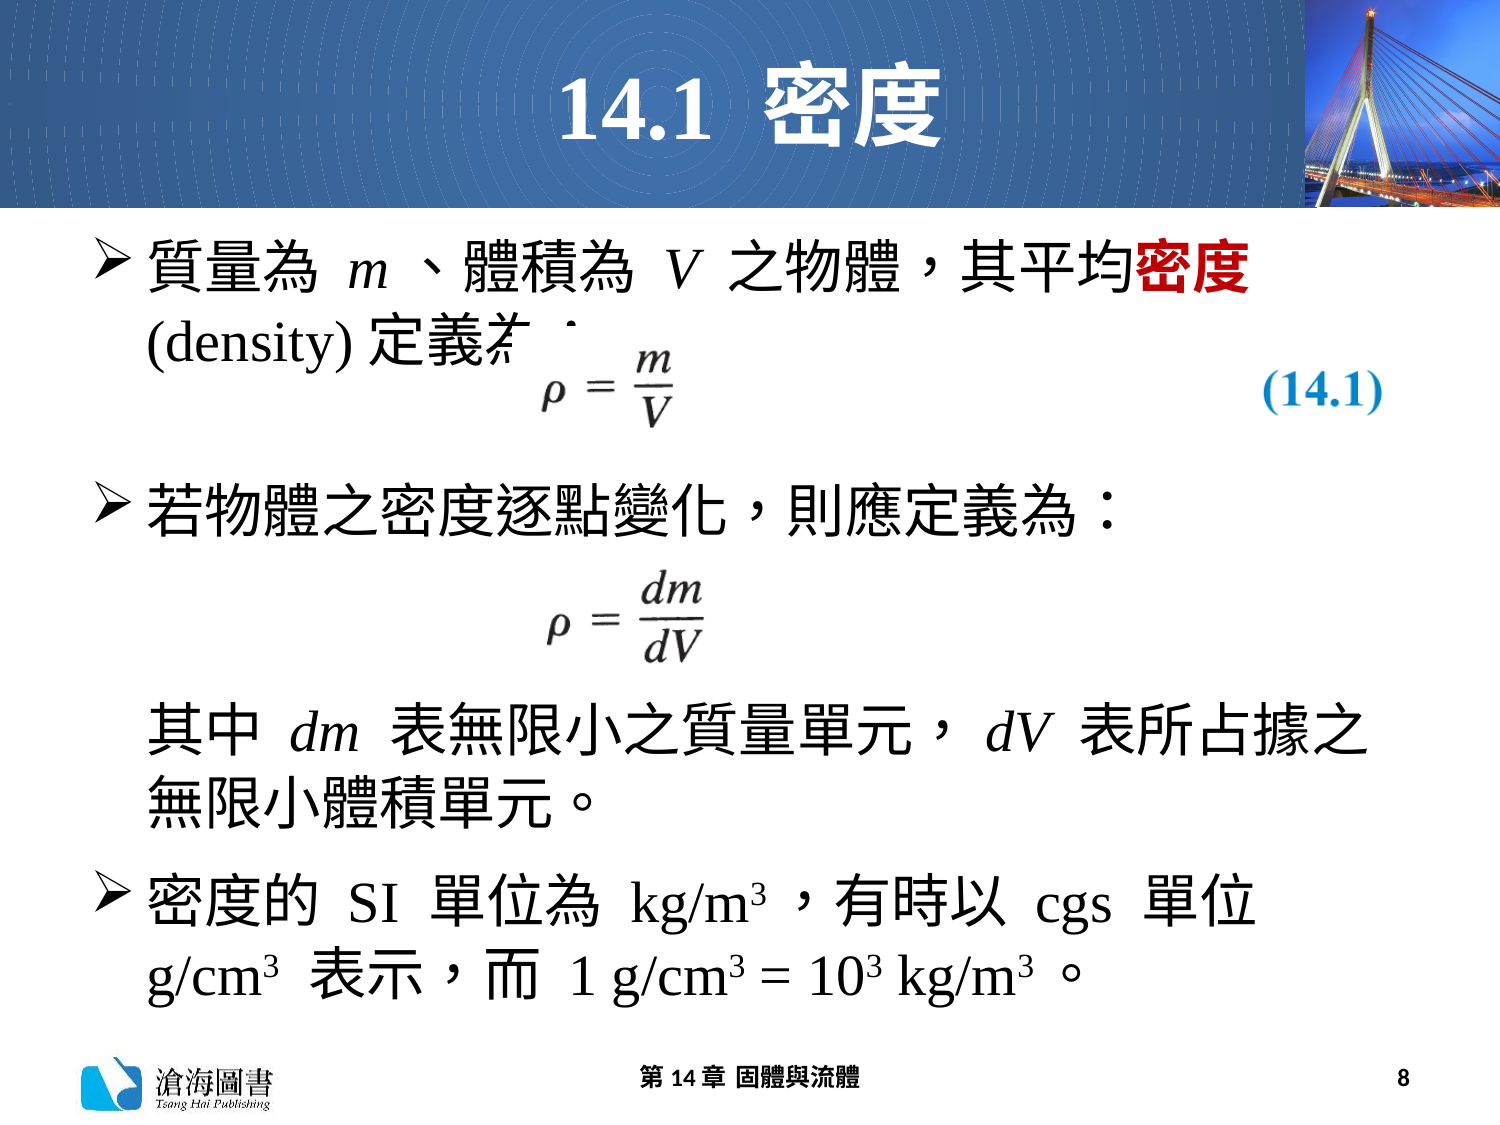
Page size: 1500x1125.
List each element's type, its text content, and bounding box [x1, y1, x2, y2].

picture [1305, 0, 1500, 207]
title 14.1 密度 [75, 21, 1425, 185]
picture [75, 1049, 274, 1118]
slide_number 8 [1074, 1046, 1425, 1107]
picture [525, 562, 715, 673]
picture [512, 326, 1393, 442]
footer 第14章 固體與流體 [512, 1046, 988, 1107]
list 質量為 m、體積為 V 之物體，其平均密度(density)定義為： 若物體之密度逐點變化，則應定義為： 其中 dm 表無限小之質量單元，dV 表所占據之無限小體積單元。 密度的 SI 單位為 kg/m3，有時以 cgs 單位 g/cm3 表示，而 1 g/cm3 = 103 kg/m3。 [75, 219, 1425, 1043]
